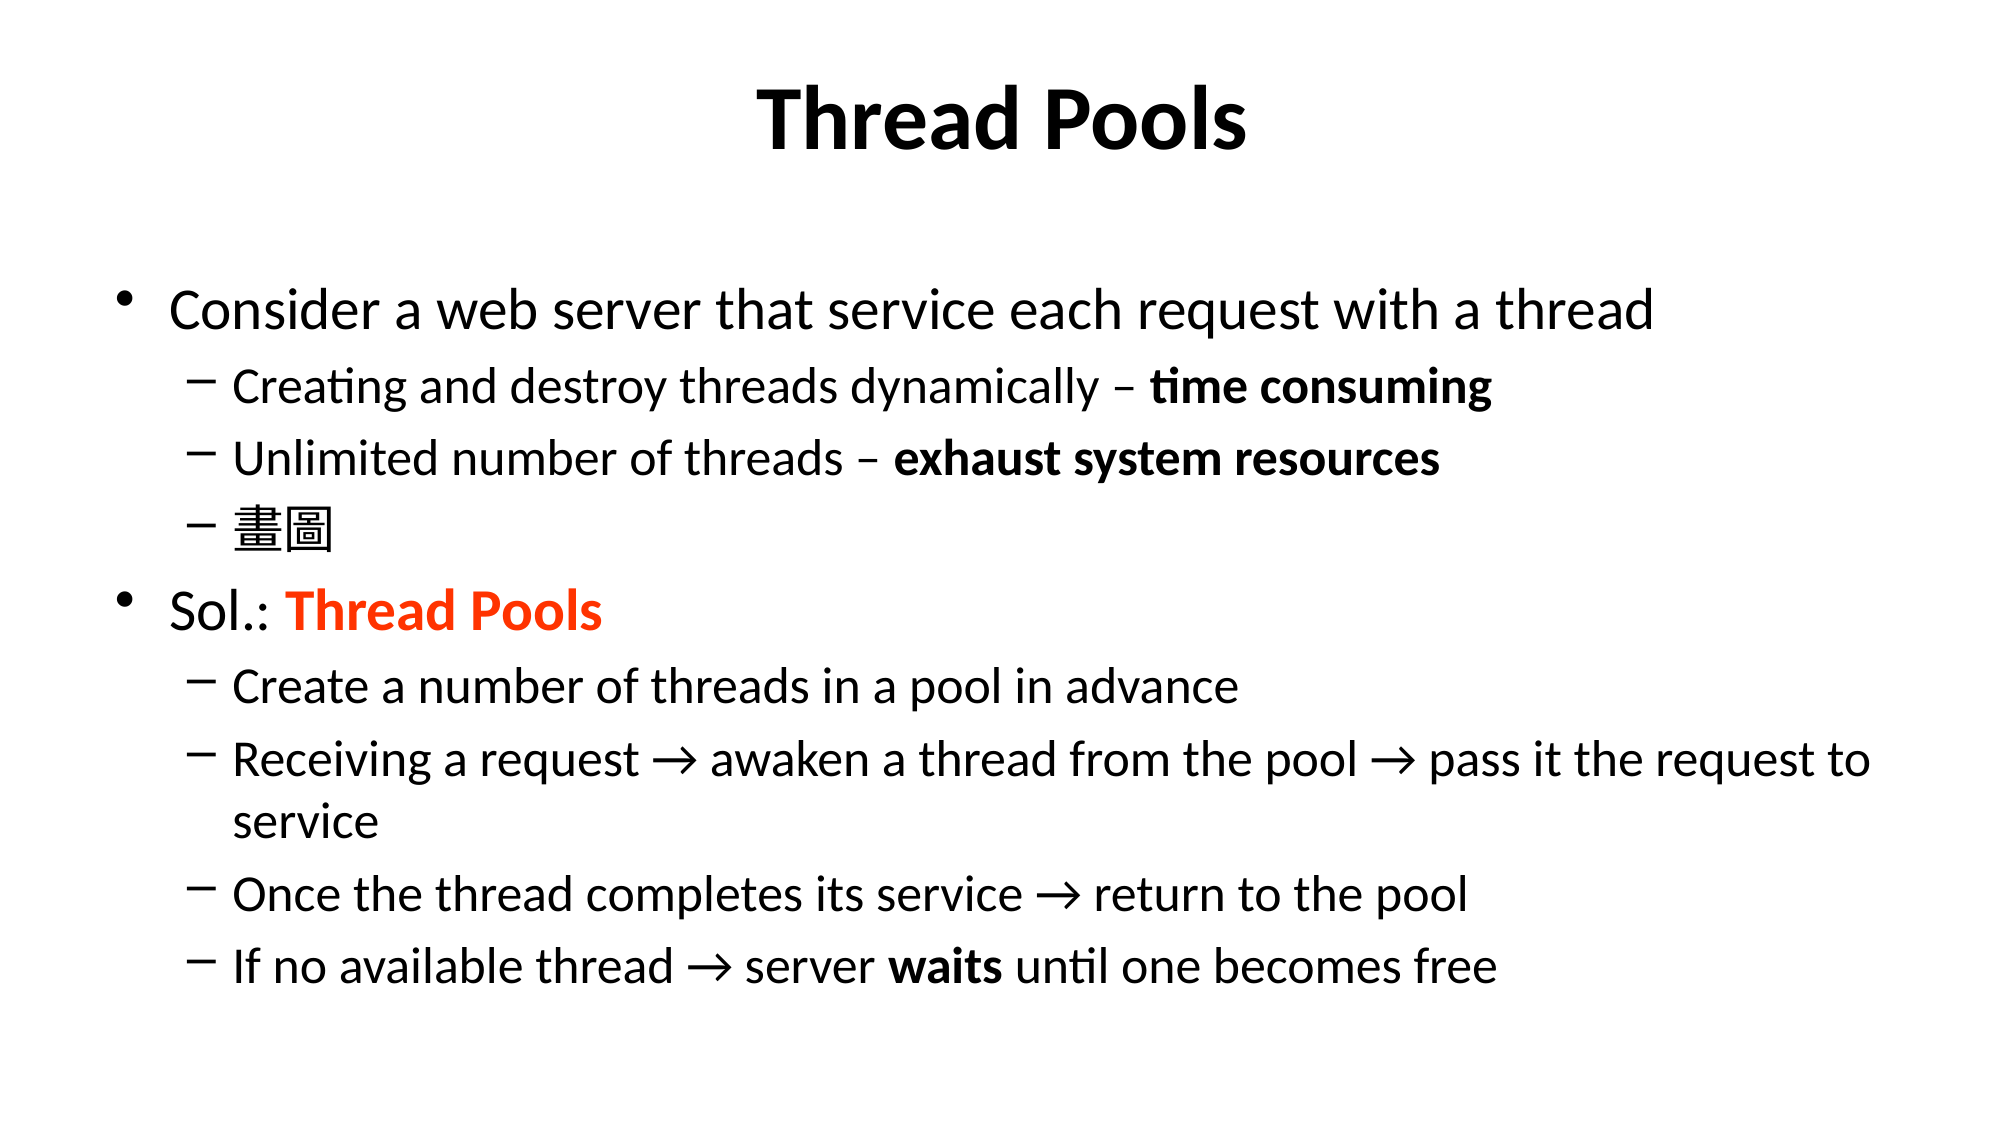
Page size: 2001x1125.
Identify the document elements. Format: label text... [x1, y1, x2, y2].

list Consider a web server that service each request with a thread Creating and destroy threads dynamically – time consuming Unlimited number of threads – exhaust system resources 畫圖 Sol.: Thread Pools Create a number of threads in a pool in advance Receiving a request → awaken a thread from the pool → pass it the request to service Once the thread completes its service → return to the pool If no available thread → server waits until one becomes free [99, 262, 1901, 1006]
title Thread Pools [102, 18, 1903, 207]
